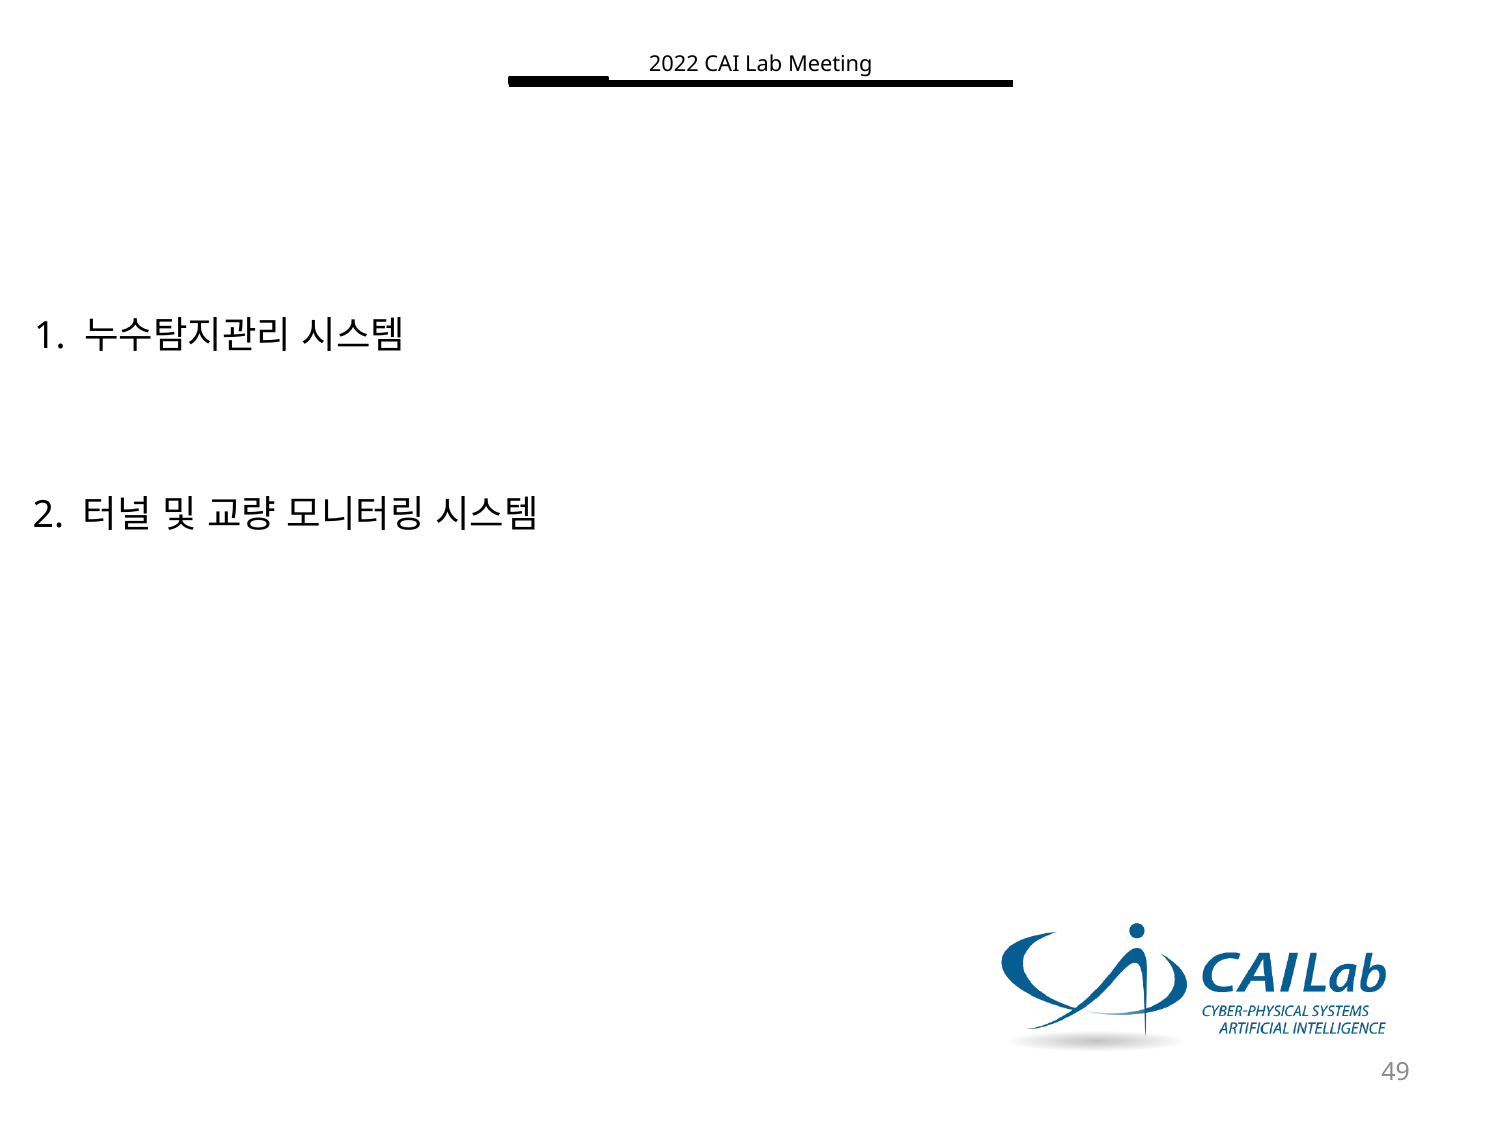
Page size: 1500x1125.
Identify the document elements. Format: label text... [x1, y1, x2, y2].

text_box 1. 누수탐지관리 시스템 [0, 290, 1500, 364]
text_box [192, 42, 1304, 291]
text_box 2. 터널 및 교량 모니터링 시스템 [0, 469, 1499, 543]
picture [941, 863, 1457, 1114]
